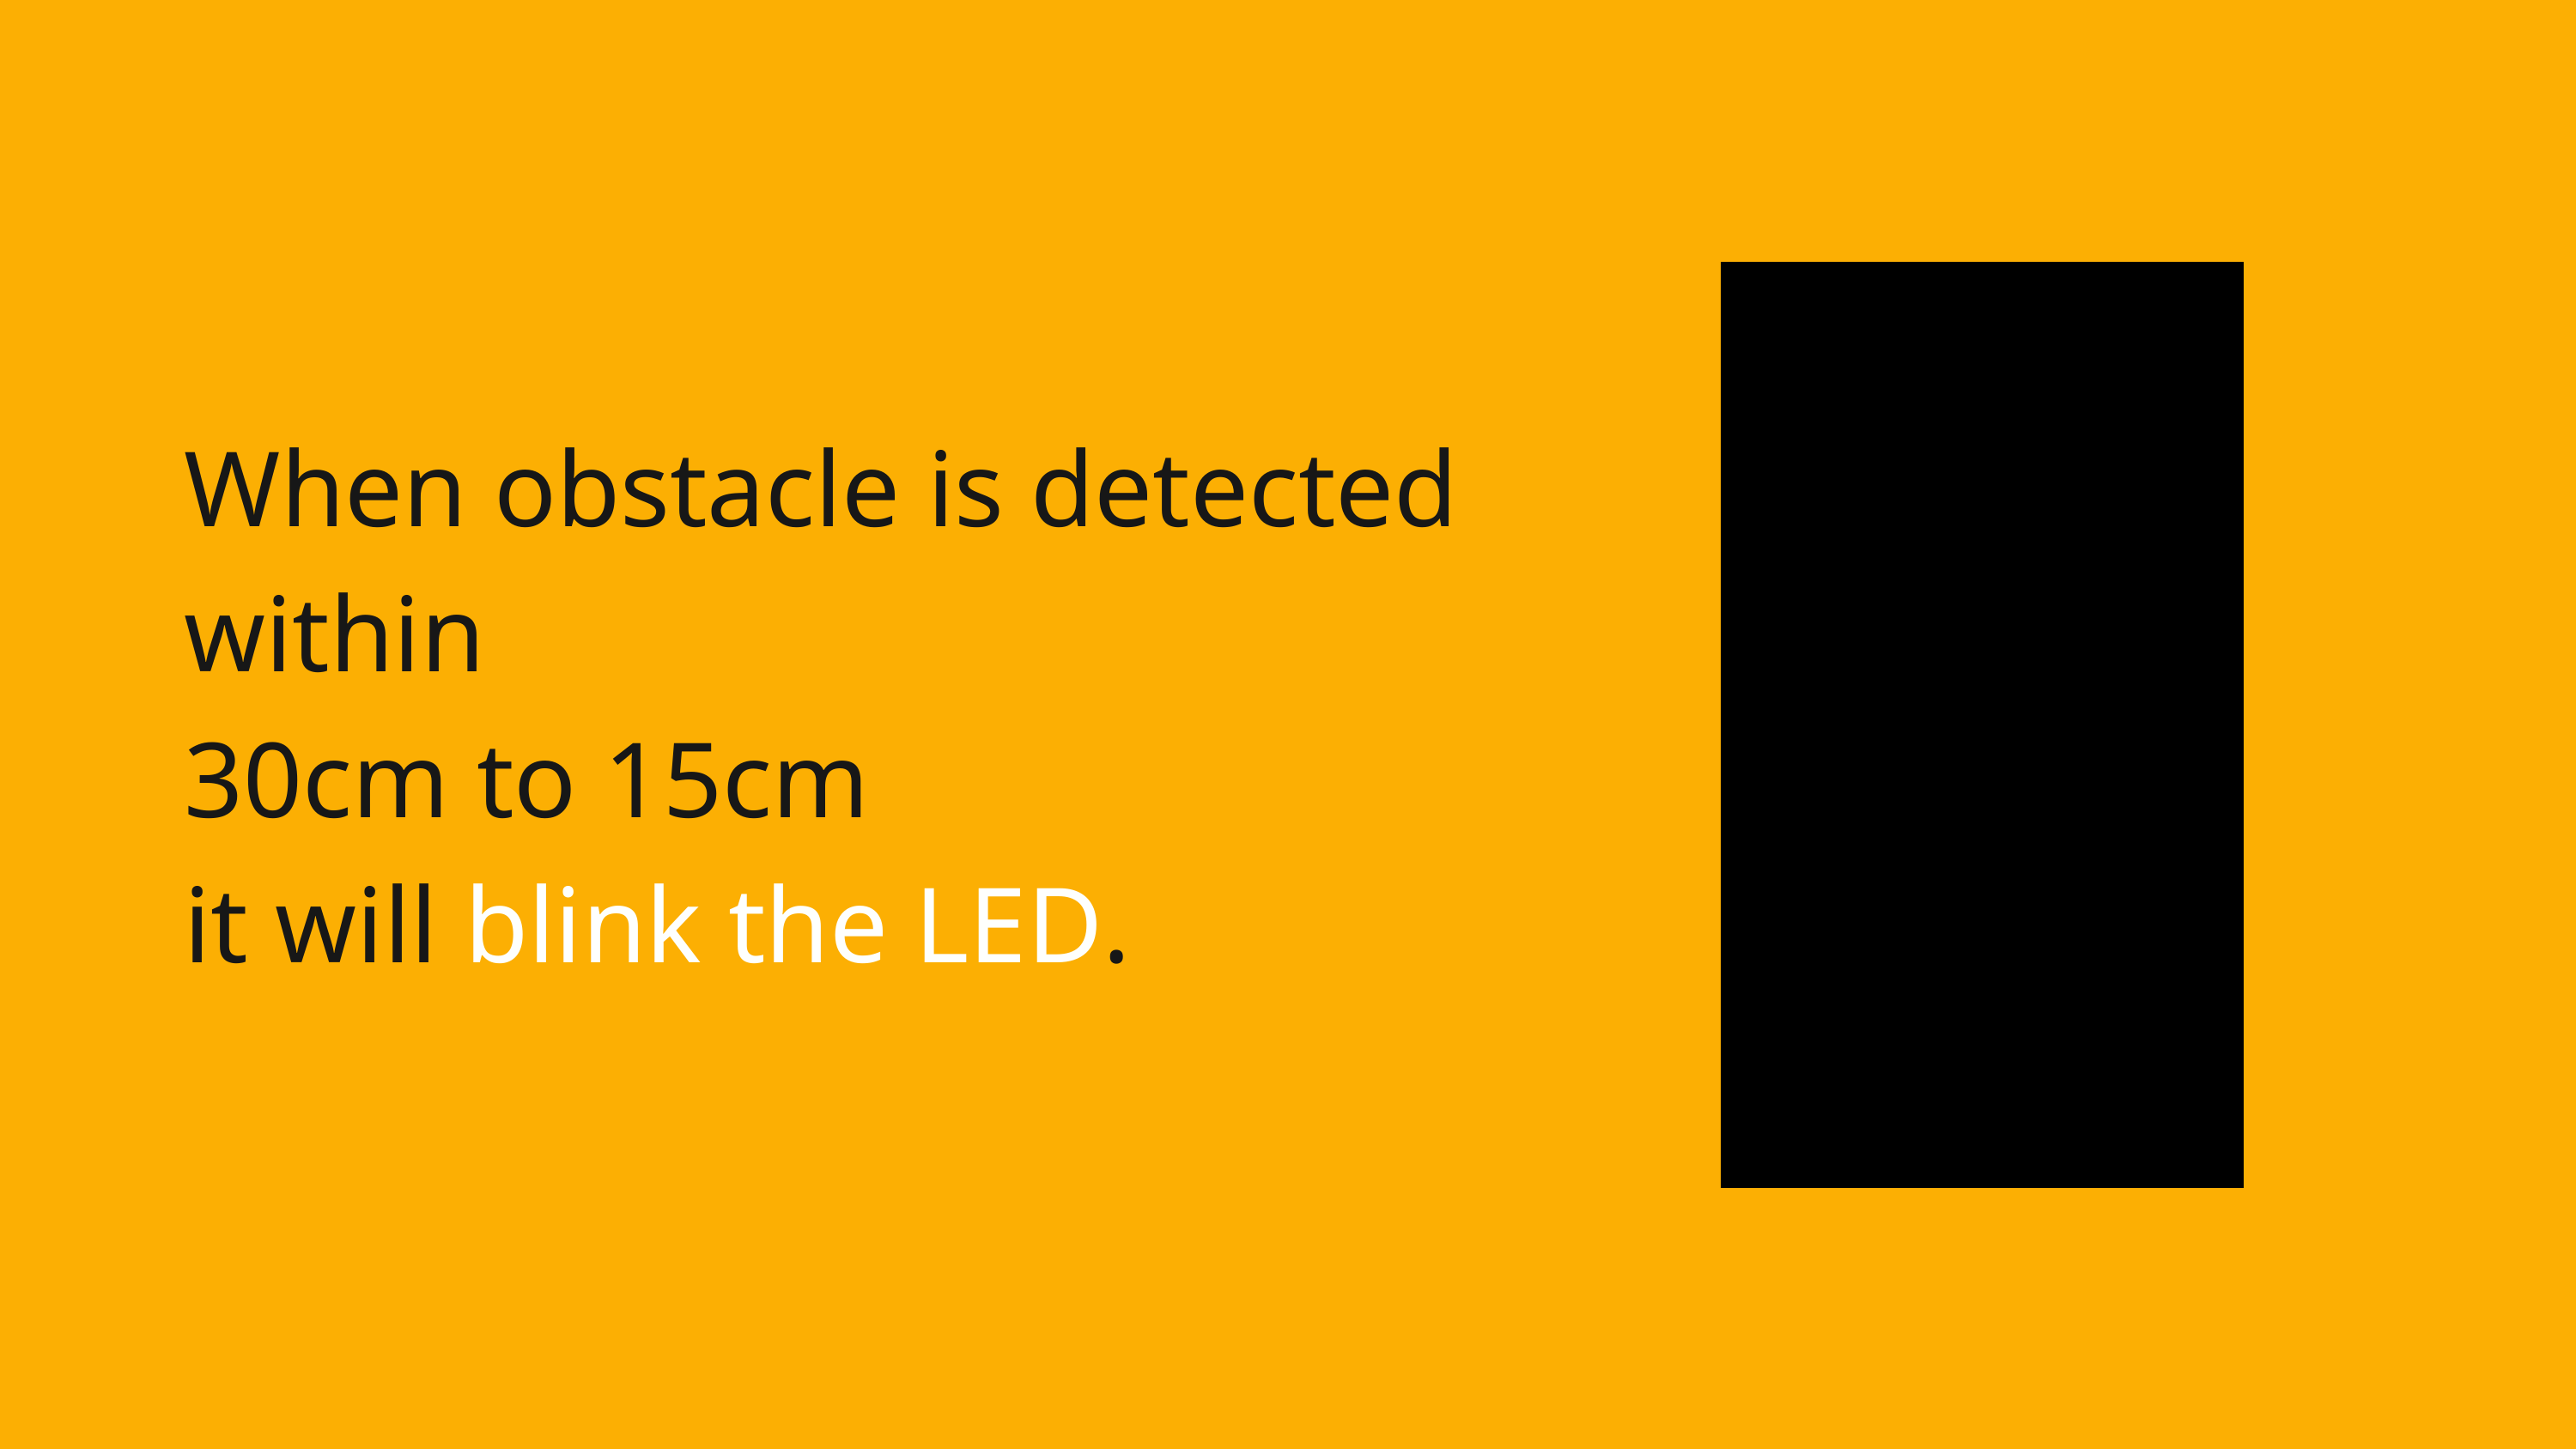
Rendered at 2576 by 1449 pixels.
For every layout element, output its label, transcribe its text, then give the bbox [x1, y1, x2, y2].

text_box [1720, 261, 2245, 1189]
text_box When obstacle is detected within 30cm to 15cm it will blink the LED. [184, 402, 1465, 984]
